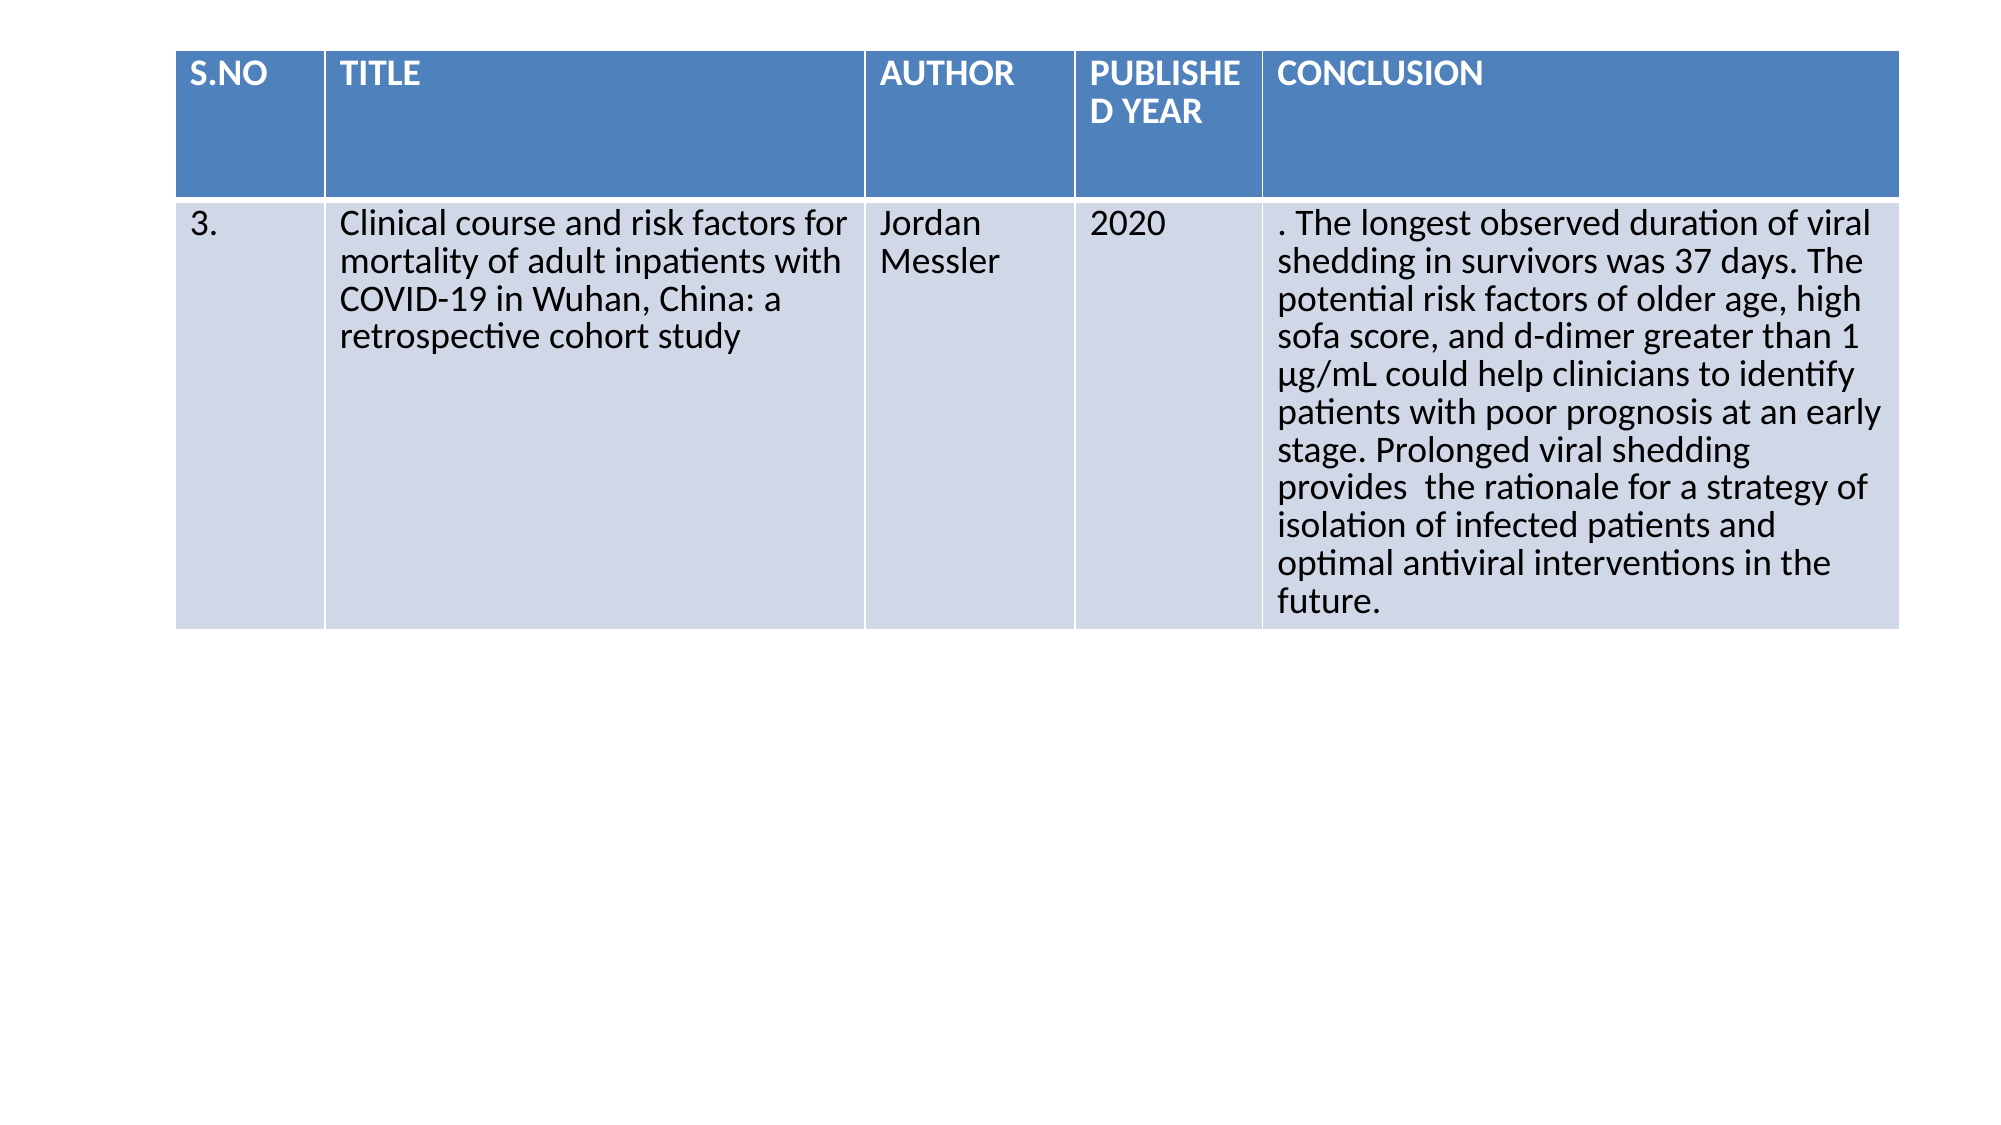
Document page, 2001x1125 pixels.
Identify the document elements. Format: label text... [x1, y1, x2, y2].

table_cell Clinical course and risk factors for mortality of adult inpatients with COVID-19 in Wuhan, China: a retrospective cohort study [326, 203, 864, 629]
table_header TITLE [326, 51, 864, 197]
table_cell . The longest observed duration of viral shedding in survivors was 37 days. The potential risk factors of older age, high sofa score, and d-dimer greater than 1 μg/mL could help clinicians to identify patients with poor prognosis at an early stage. Prolonged viral shedding provides the rationale for a strategy of isolation of infected patients and optimal antiviral interventions in the future. [1263, 203, 1899, 629]
table_header PUBLISHED YEAR [1076, 51, 1262, 197]
table_header AUTHOR [866, 51, 1074, 197]
table_cell Jordan Messler [866, 203, 1074, 629]
table_cell 2020 [1076, 203, 1262, 629]
table_header CONCLUSION [1263, 51, 1899, 197]
table_cell 3. [176, 203, 324, 629]
table_header S.NO [176, 51, 324, 197]
